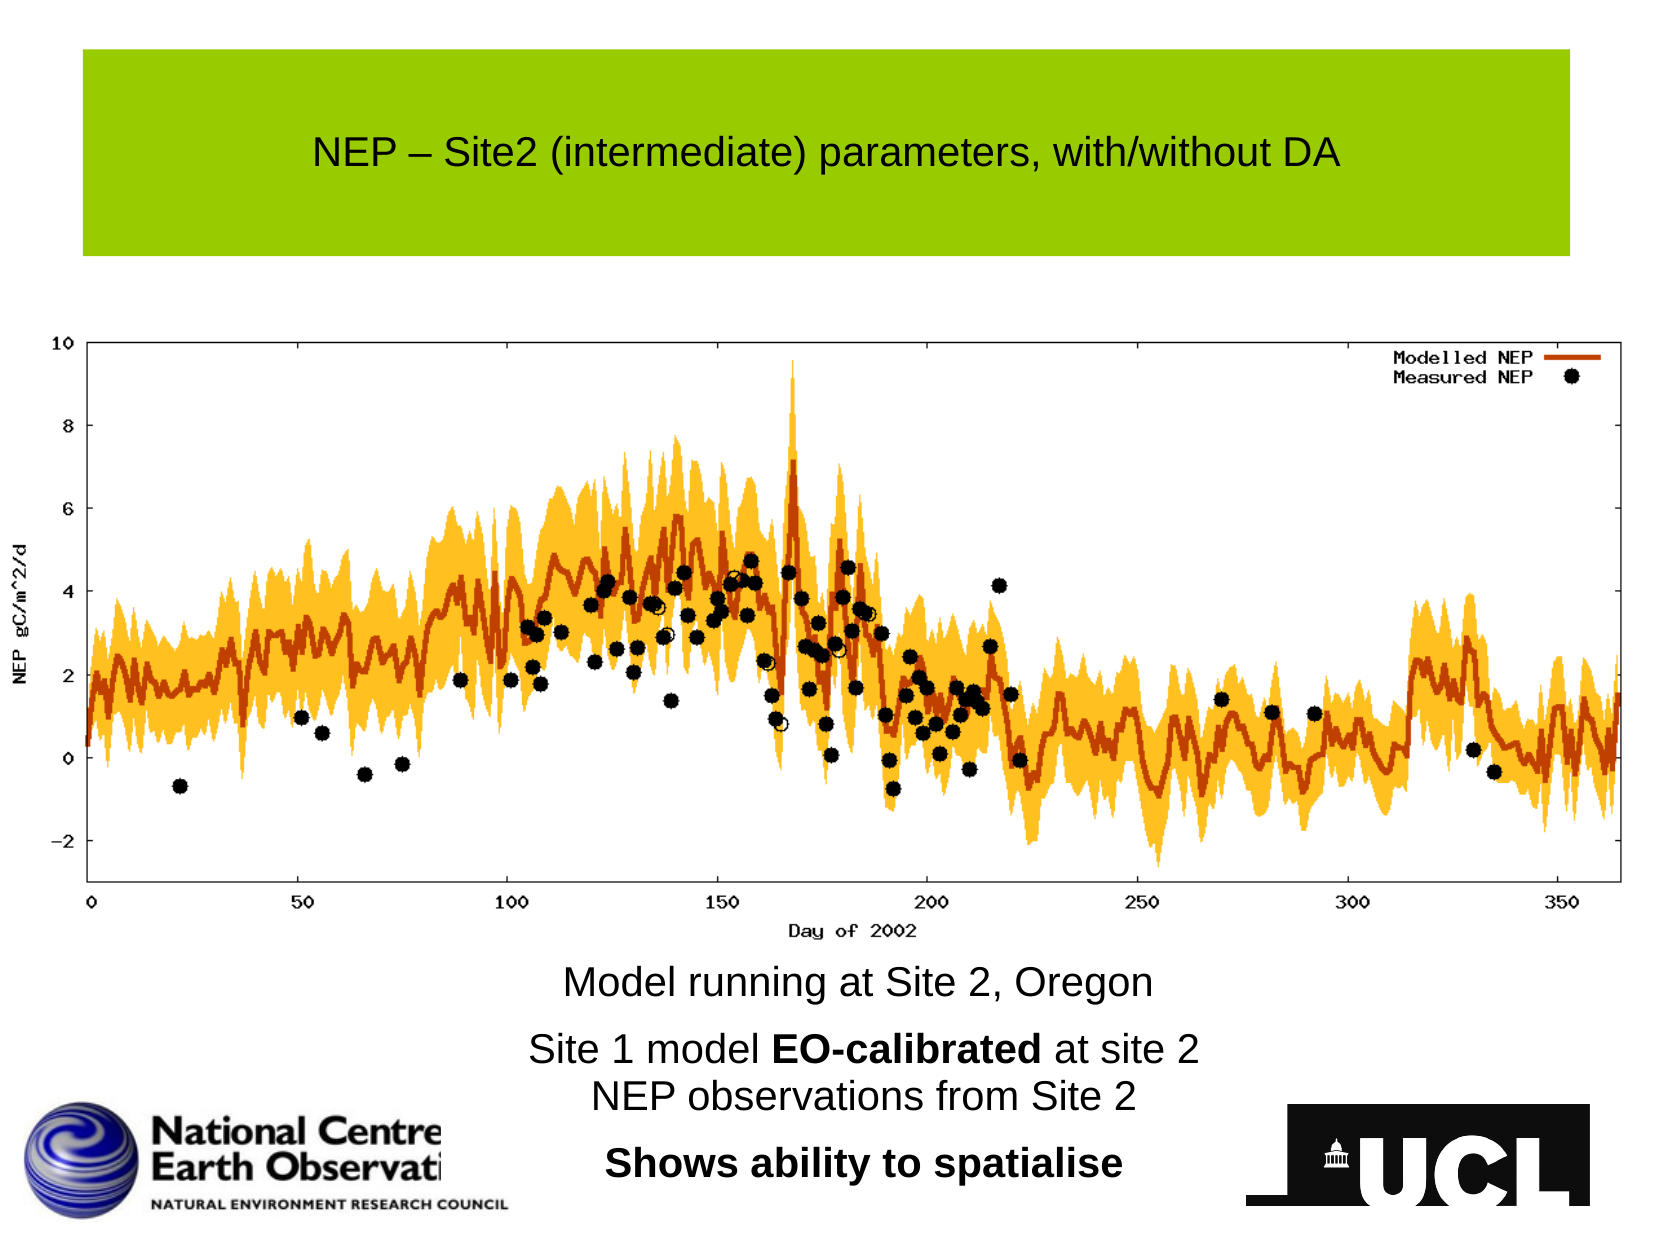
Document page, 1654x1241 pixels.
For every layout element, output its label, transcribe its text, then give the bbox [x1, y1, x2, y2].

picture [23, 1097, 513, 1223]
picture [0, 316, 1654, 941]
picture [1246, 1104, 1590, 1206]
text_box Model running at Site 2, Oregon Site 1 model EO-calibrated at site 2 NEP observations from Site 2 Shows ability to spatialise [440, 952, 1288, 1195]
title NEP – Site2 (intermediate) parameters, with/without DA [82, 49, 1571, 257]
